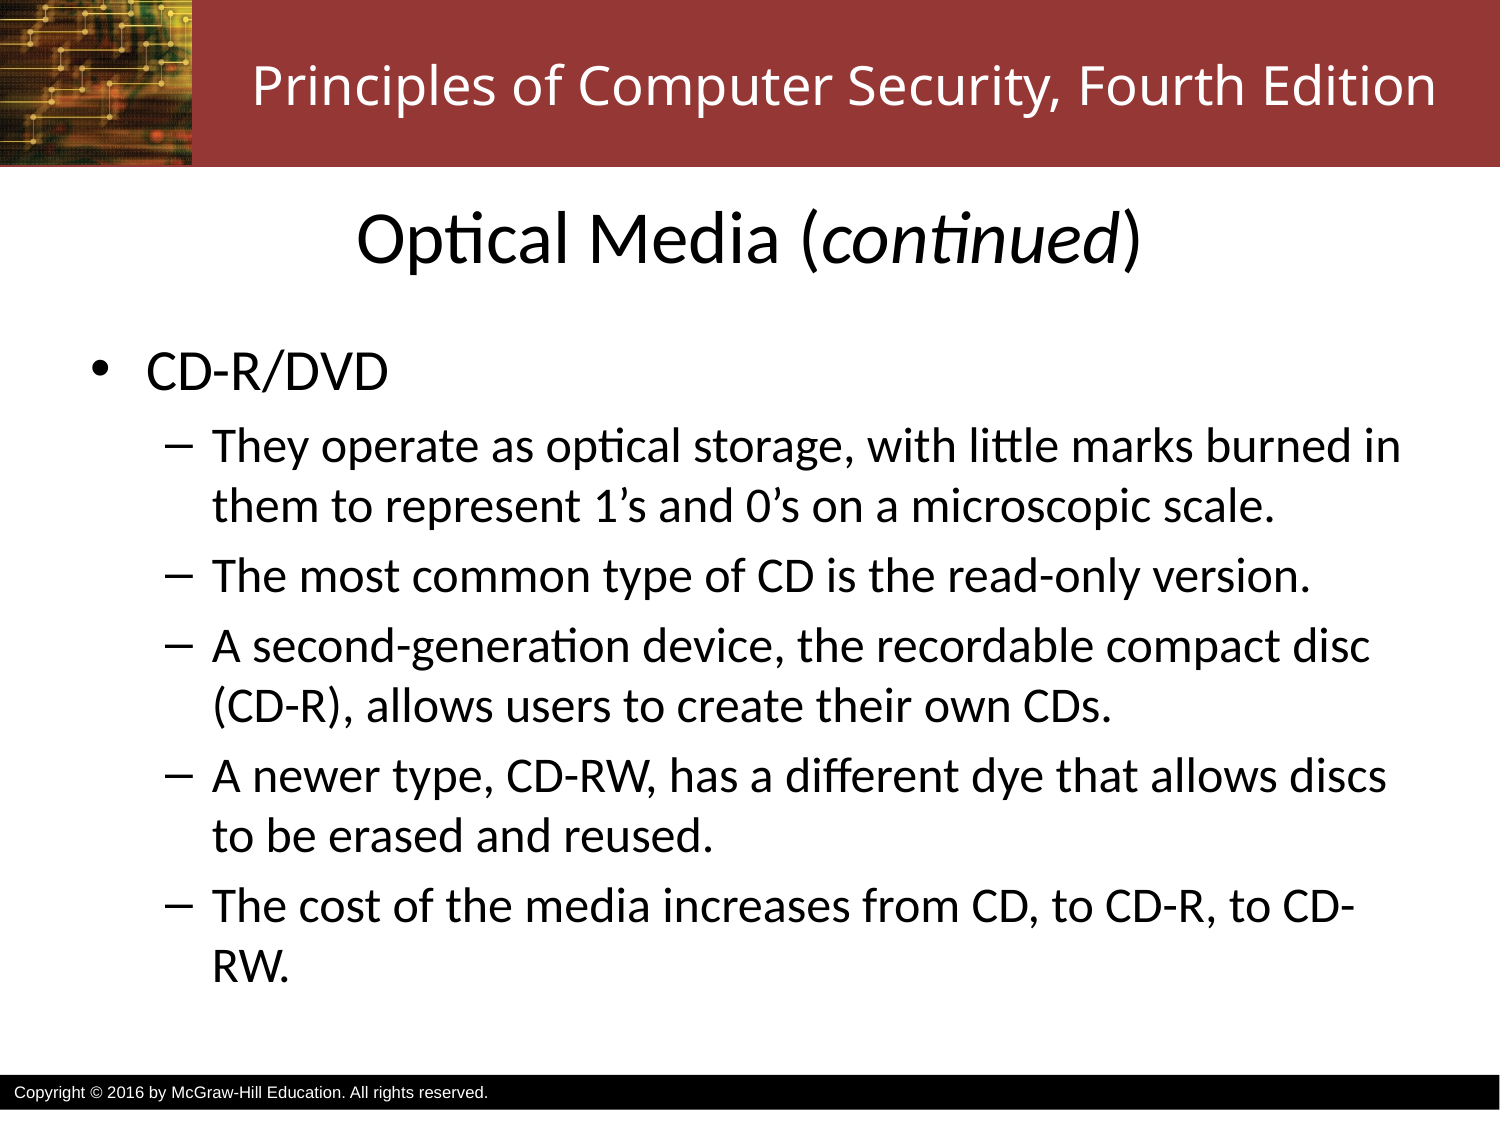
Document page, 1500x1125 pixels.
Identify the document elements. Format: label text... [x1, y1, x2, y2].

list CD-R/DVD They operate as optical storage, with little marks burned in them to represent 1’s and 0’s on a microscopic scale. The most common type of CD is the read-only version. A second-generation device, the recordable compact disc (CD-R), allows users to create their own CDs. A newer type, CD-RW, has a different dye that allows discs to be erased and reused. The cost of the media increases from CD, to CD-R, to CD-RW. [75, 324, 1425, 1005]
picture [0, 0, 192, 165]
title Optical Media (continued) [75, 181, 1425, 324]
